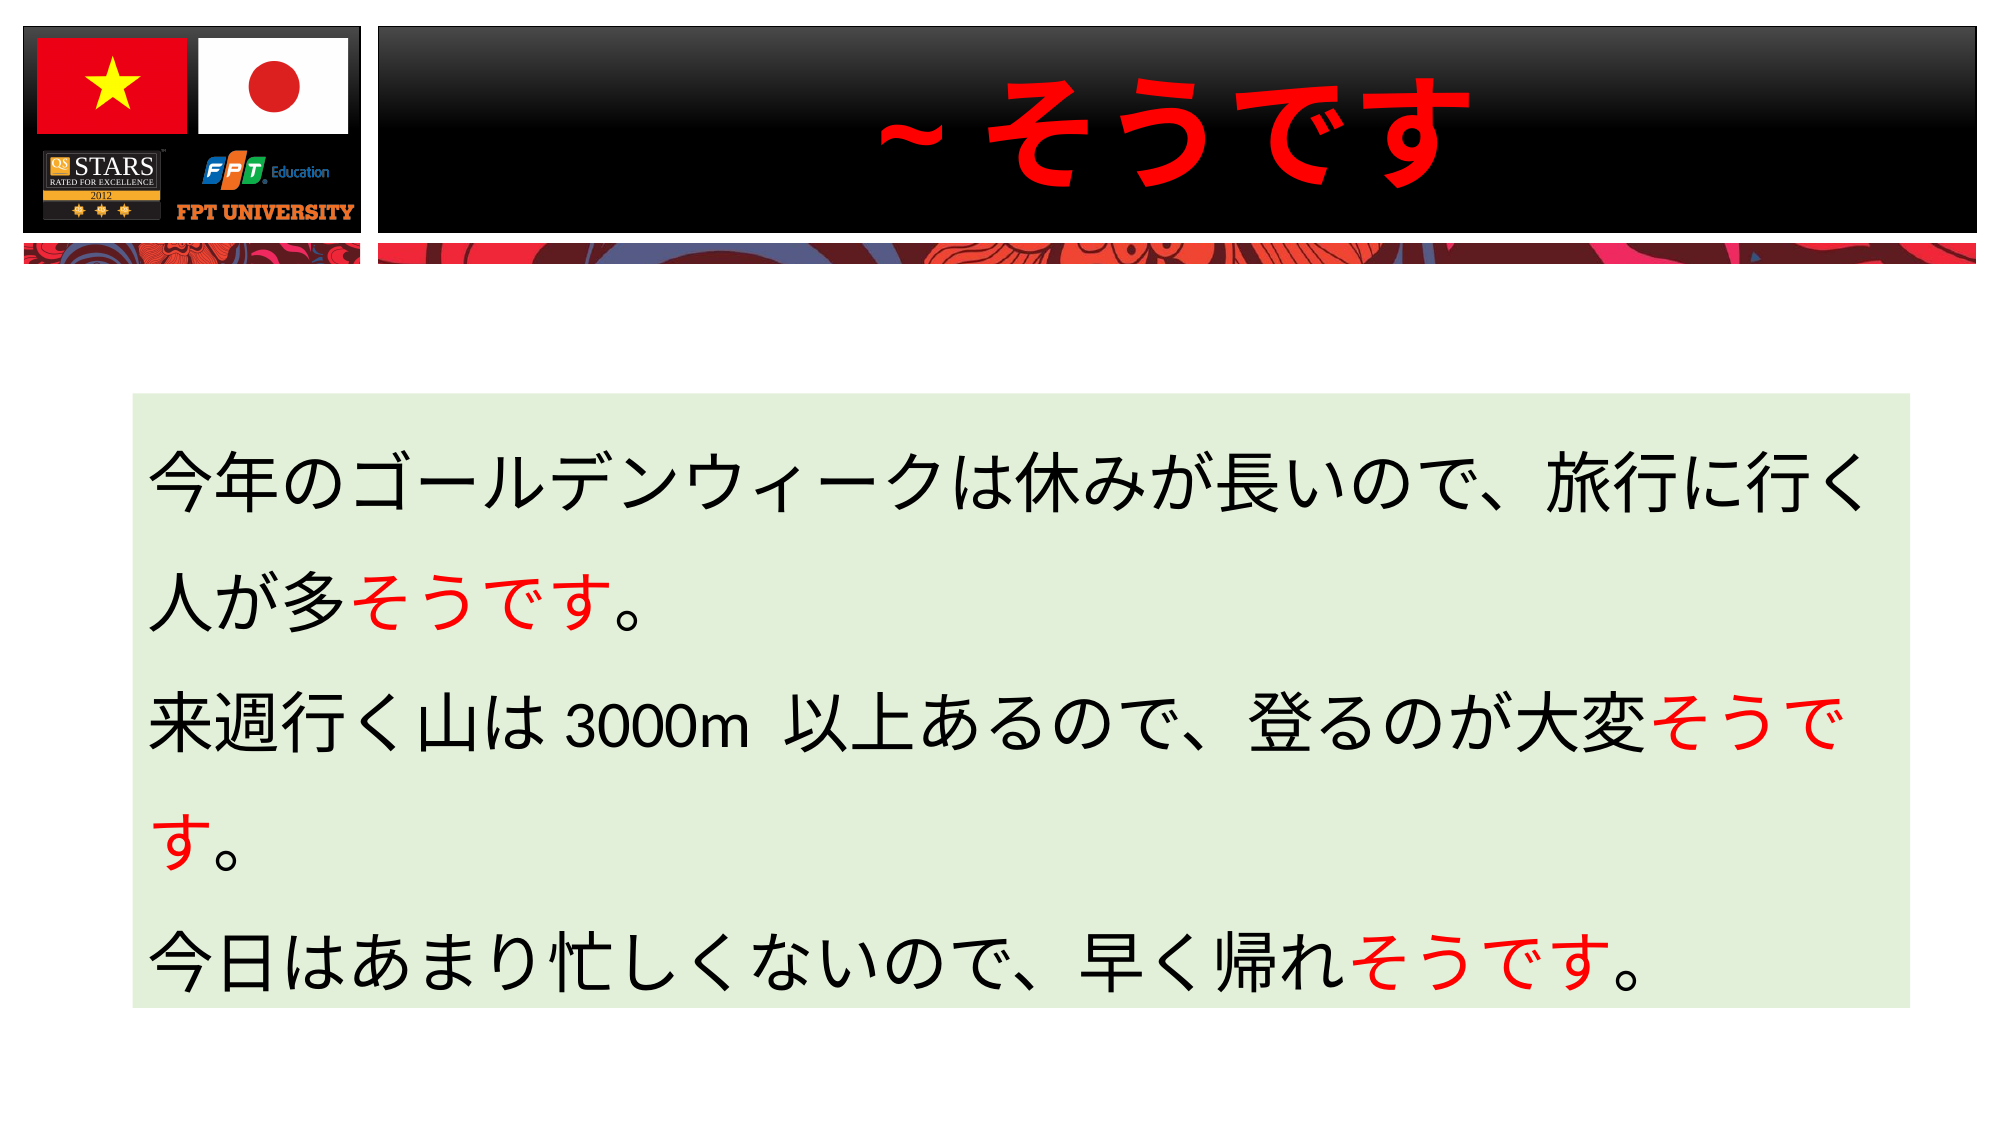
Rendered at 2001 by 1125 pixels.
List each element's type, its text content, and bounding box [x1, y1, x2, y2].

picture [23, 243, 361, 264]
picture [378, 243, 1977, 264]
picture [36, 136, 361, 233]
picture [198, 38, 349, 134]
picture [37, 38, 187, 134]
text_box 今年のゴールデンウィークは休みが長いので、旅行に行く人が多そうです。 来週行く山は3000m 以上あるので、登るのが大変そうです。 今日はあまり忙しくないので、早く帰れそうです。 [132, 393, 1911, 1008]
text_box ~そうです [378, 26, 1977, 233]
text_box [23, 26, 361, 233]
